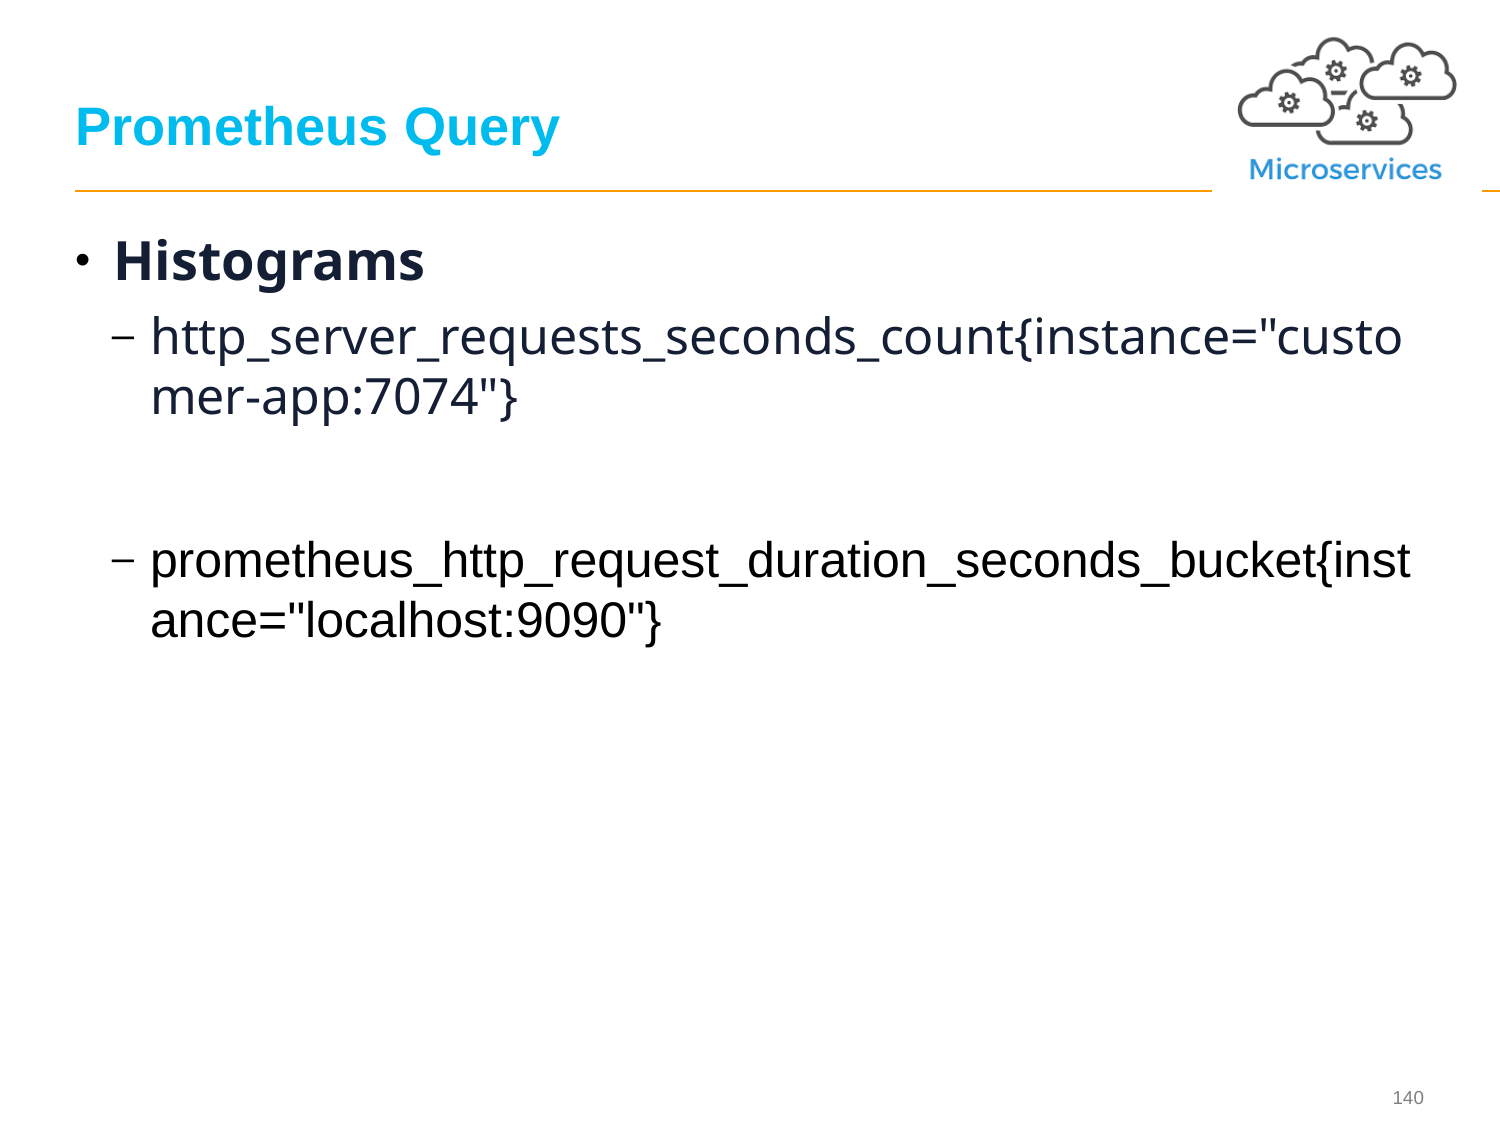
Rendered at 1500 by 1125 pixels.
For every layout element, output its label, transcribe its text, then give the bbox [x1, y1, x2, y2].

picture [1212, 1, 1482, 203]
title Prometheus Query [75, 27, 1422, 157]
list Histograms http_server_requests_seconds_count{instance="customer-app:7074"} prometheus_http_request_duration_seconds_bucket{instance="localhost:9090"} [75, 226, 1425, 1018]
